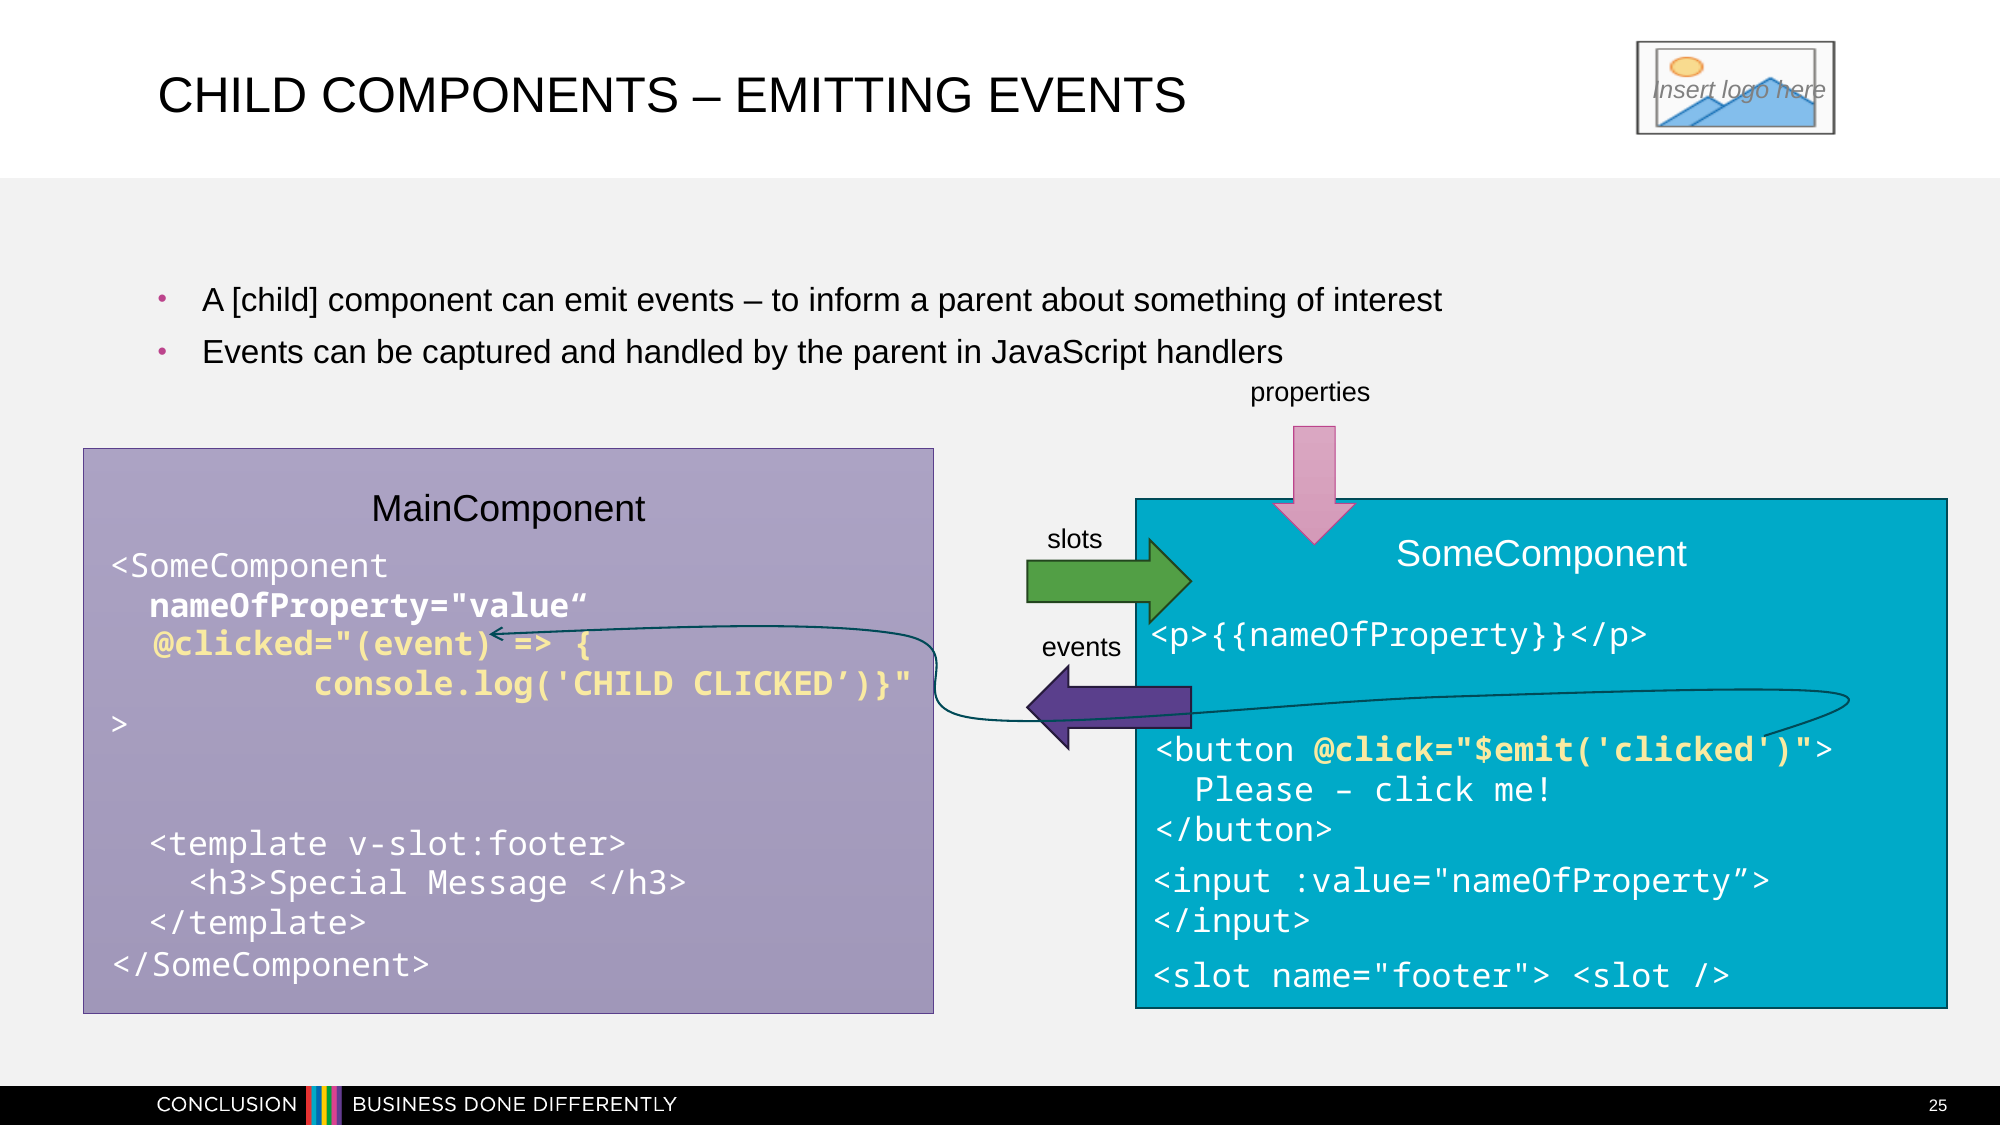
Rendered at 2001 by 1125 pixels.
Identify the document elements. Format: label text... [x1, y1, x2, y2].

text_box [1054, 663, 1070, 680]
text_box <slot name="footer"> <slot /> [1151, 954, 1732, 995]
text_box properties [1250, 374, 1371, 408]
text_box SomeComponent [1135, 498, 1948, 1009]
text_box events [1041, 629, 1122, 663]
text_box <input :value="nameOfProperty”> </input> [1152, 859, 1773, 940]
slide_number 25 [1915, 1094, 1948, 1119]
picture [318, 1086, 2000, 1125]
text_box <template v-slot:footer> <h3>Special Message </h3> </template> [148, 821, 689, 942]
list A [child] component can emit events – to inform a parent about something of interest Events can be captured and handled by the parent in JavaScript handlers [157, 238, 1843, 415]
title Child Components – emitting Events [157, 74, 1404, 114]
text_box [1138, 685, 1193, 690]
text_box <p>{{nameOfProperty}}</p> [1149, 613, 1650, 654]
text_box [973, 672, 1850, 737]
text_box [1026, 537, 1193, 626]
text_box MainComponent [83, 448, 934, 1014]
text_box [1041, 715, 1193, 752]
text_box </SomeComponent> [111, 943, 432, 984]
text_box <SomeComponent nameOfProperty="value“ > [109, 543, 929, 744]
text_box <button @click="$emit('clicked')"> Please – click me! </button> [1154, 728, 1835, 849]
text_box @clicked="(event) => { console.log('CHILD CLICKED’)}" [153, 622, 973, 742]
picture [1630, 37, 1843, 139]
text_box [1271, 425, 1358, 546]
picture [0, 1086, 315, 1125]
text_box slots [1047, 521, 1103, 555]
